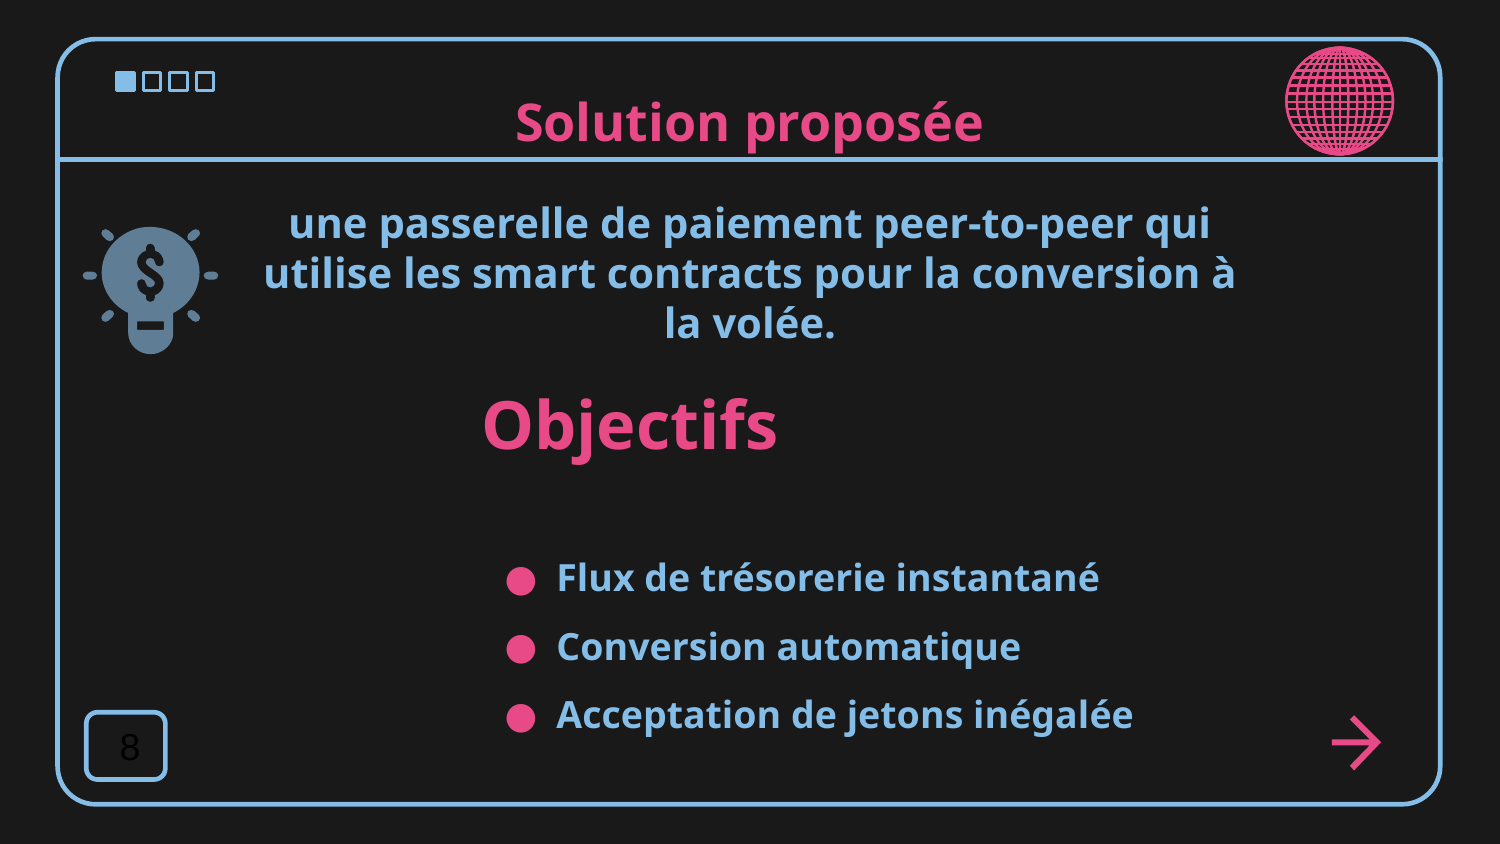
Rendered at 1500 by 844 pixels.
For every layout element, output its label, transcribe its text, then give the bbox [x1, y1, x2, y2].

text_box Solution proposée [118, 72, 1382, 167]
text_box une passerelle de paiement peer-to-peer qui utilise les smart contracts pour la conversion à la volée. [236, 188, 1264, 366]
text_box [82, 226, 219, 355]
text_box [1331, 715, 1382, 771]
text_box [1285, 46, 1394, 155]
text_box 8 [94, 712, 166, 780]
text_box Objectifs Flux de trésorerie instantané Conversion automatique Acceptation de jetons inégalée [466, 367, 1252, 756]
text_box [86, 712, 94, 779]
